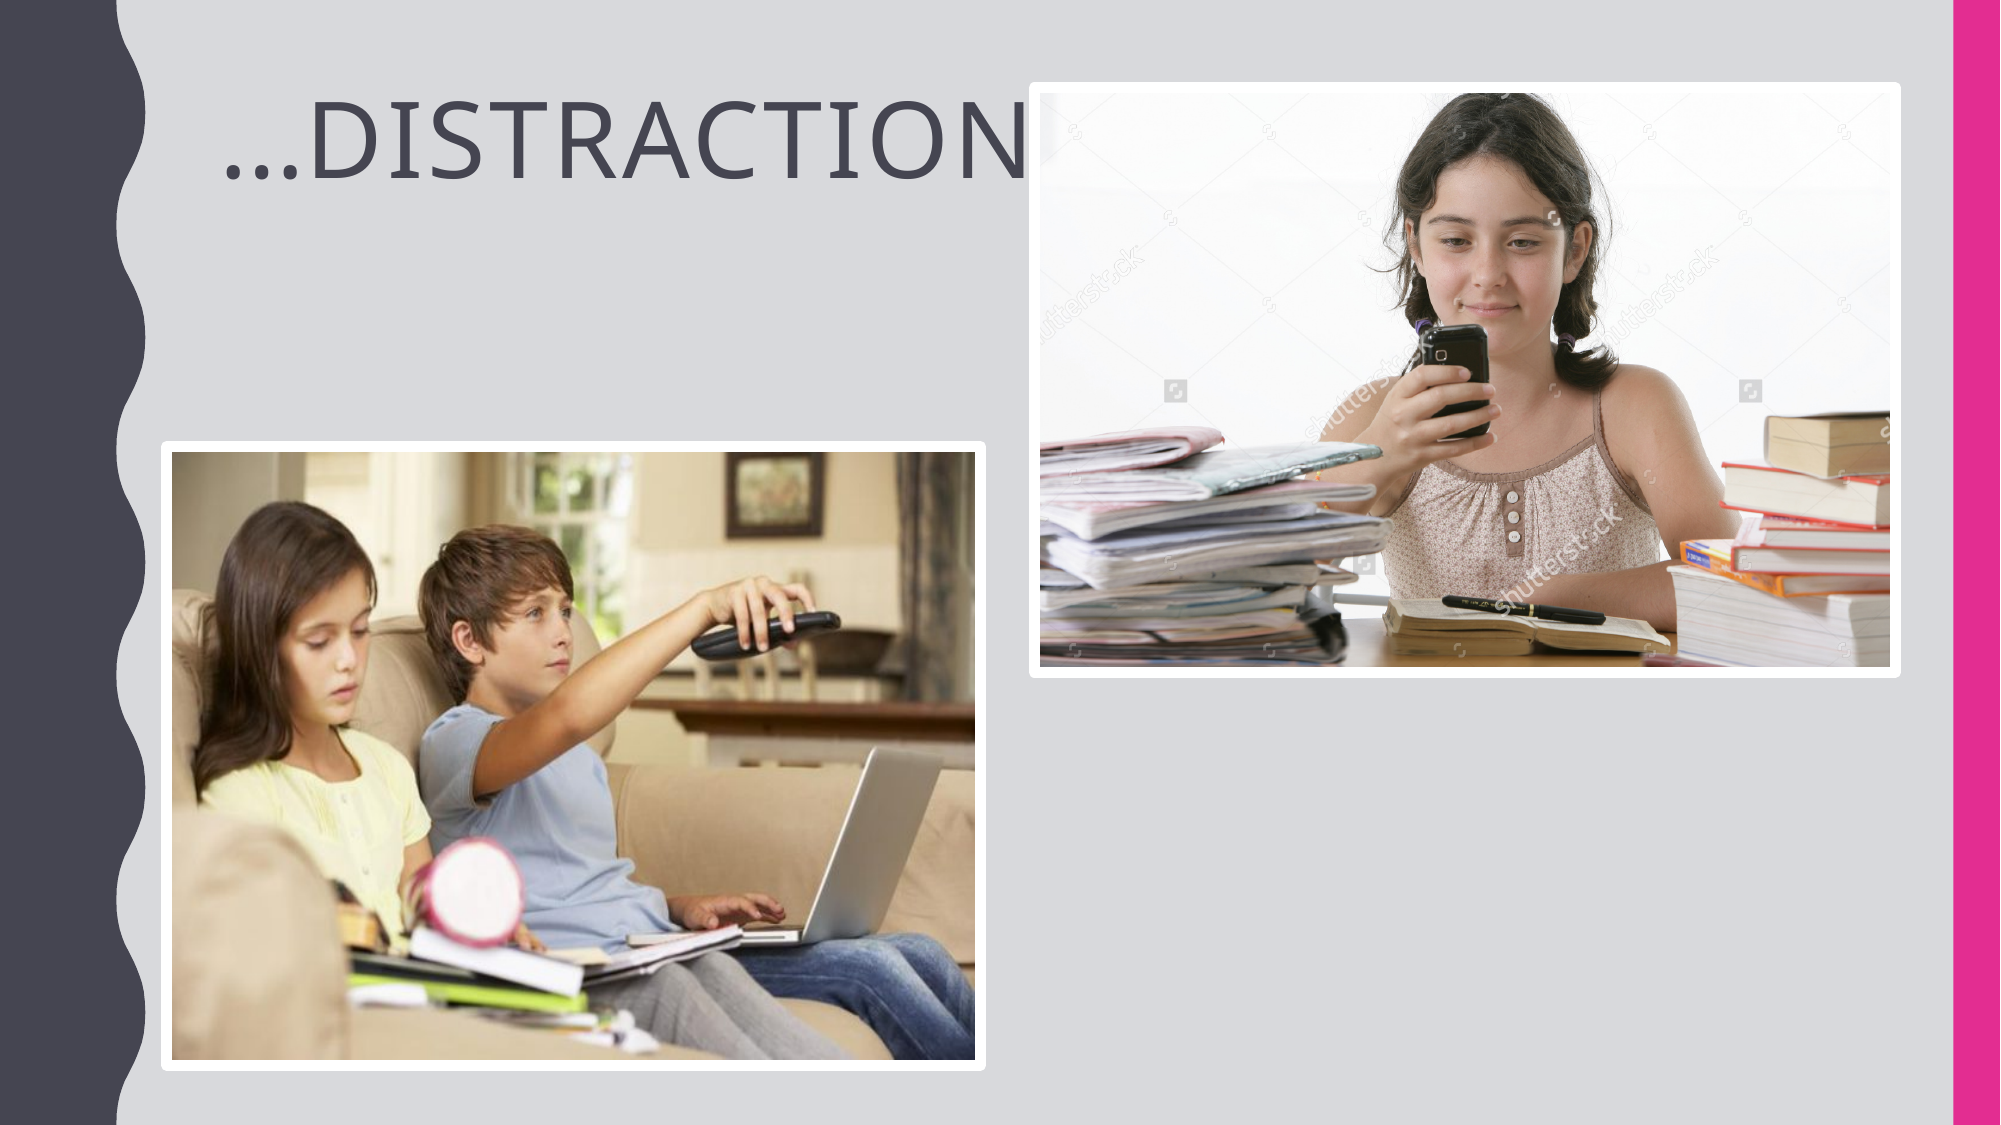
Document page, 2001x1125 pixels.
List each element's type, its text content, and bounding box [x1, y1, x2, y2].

picture [172, 451, 975, 1060]
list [1039, 93, 1891, 667]
title Distractions… [204, 79, 1875, 325]
